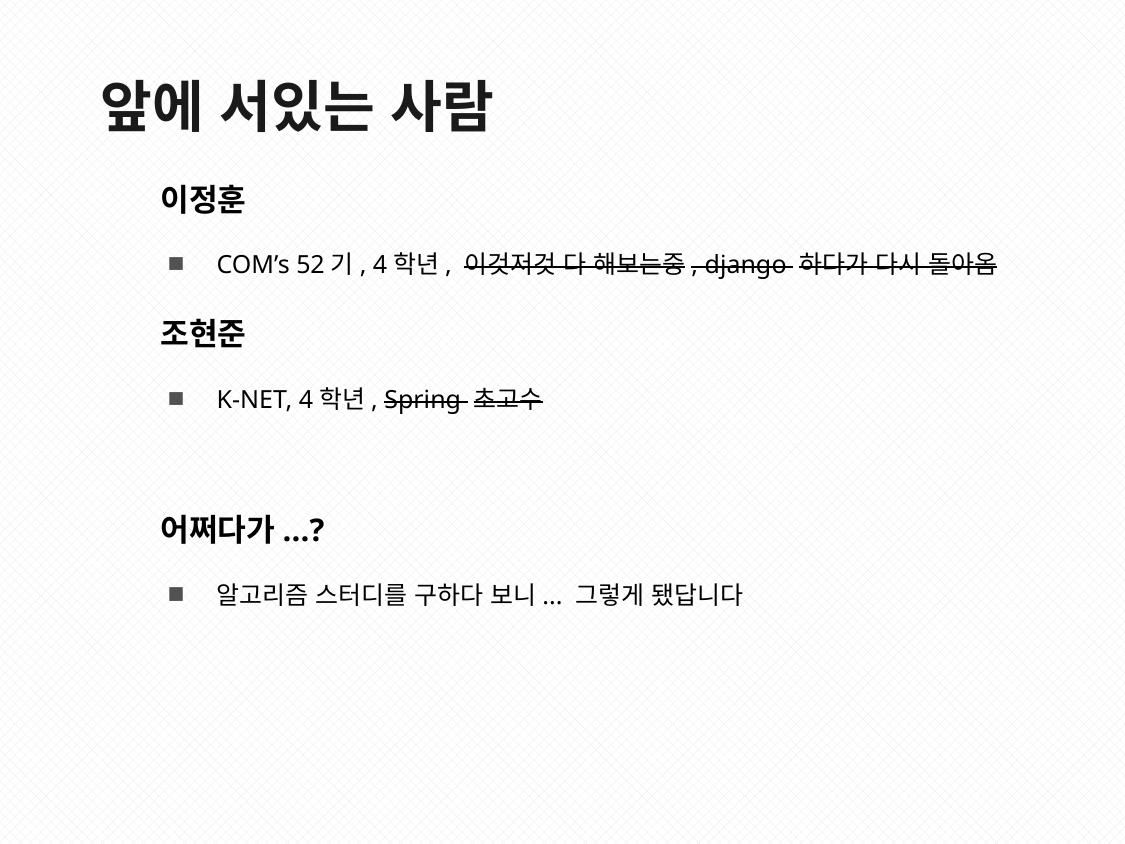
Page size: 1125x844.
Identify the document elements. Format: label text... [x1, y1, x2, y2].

picture [169, 257, 183, 270]
picture [169, 587, 183, 601]
list 이정훈 COM’s 52기, 4학년, 이것저것 다 해보는중, django 하다가 다시 돌아옴 조현준 K-NET, 4학년, Spring 초고수 어쩌다가...? 알고리즘 스터디를 구하다 보니... 그렇게 됐답니다 [89, 150, 1036, 794]
text_box 앞에 서있는 사람 [89, 50, 1036, 150]
picture [169, 392, 183, 405]
